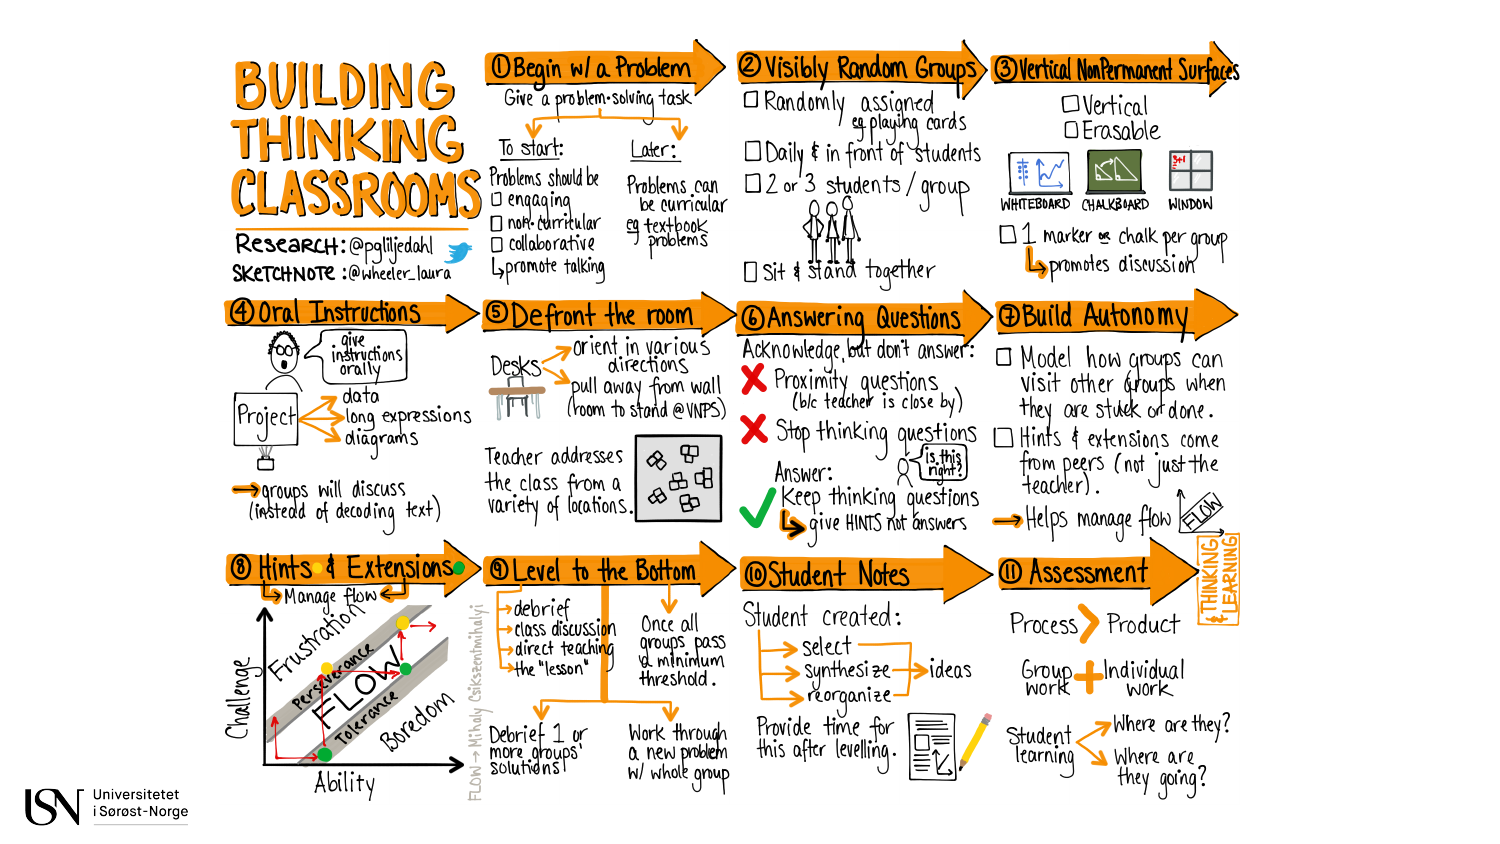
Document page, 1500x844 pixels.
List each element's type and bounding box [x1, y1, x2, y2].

picture [219, 39, 1240, 805]
picture [3, 766, 210, 844]
